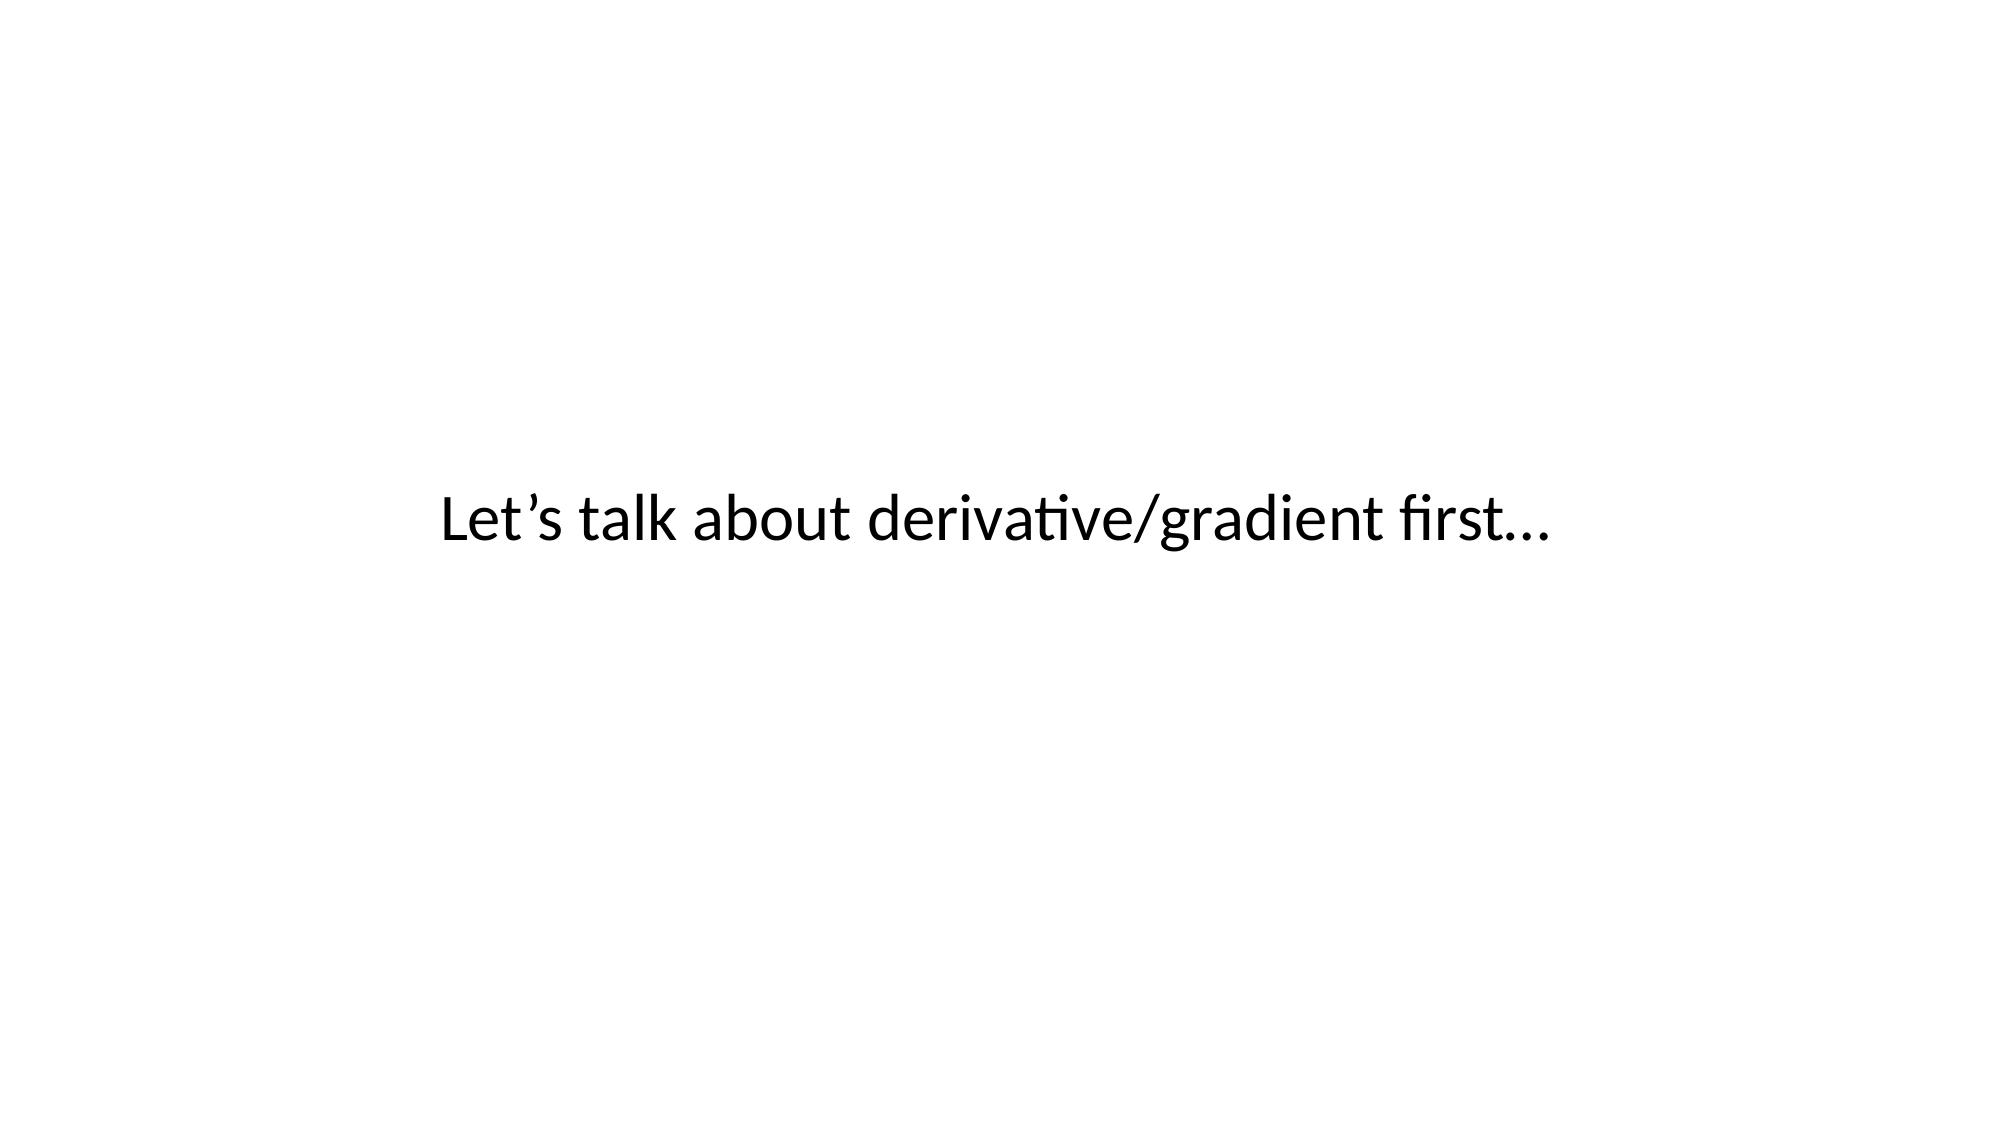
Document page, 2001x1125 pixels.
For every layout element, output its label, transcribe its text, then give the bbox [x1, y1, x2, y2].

text_box Let’s talk about derivative/gradient first… [425, 466, 1663, 562]
